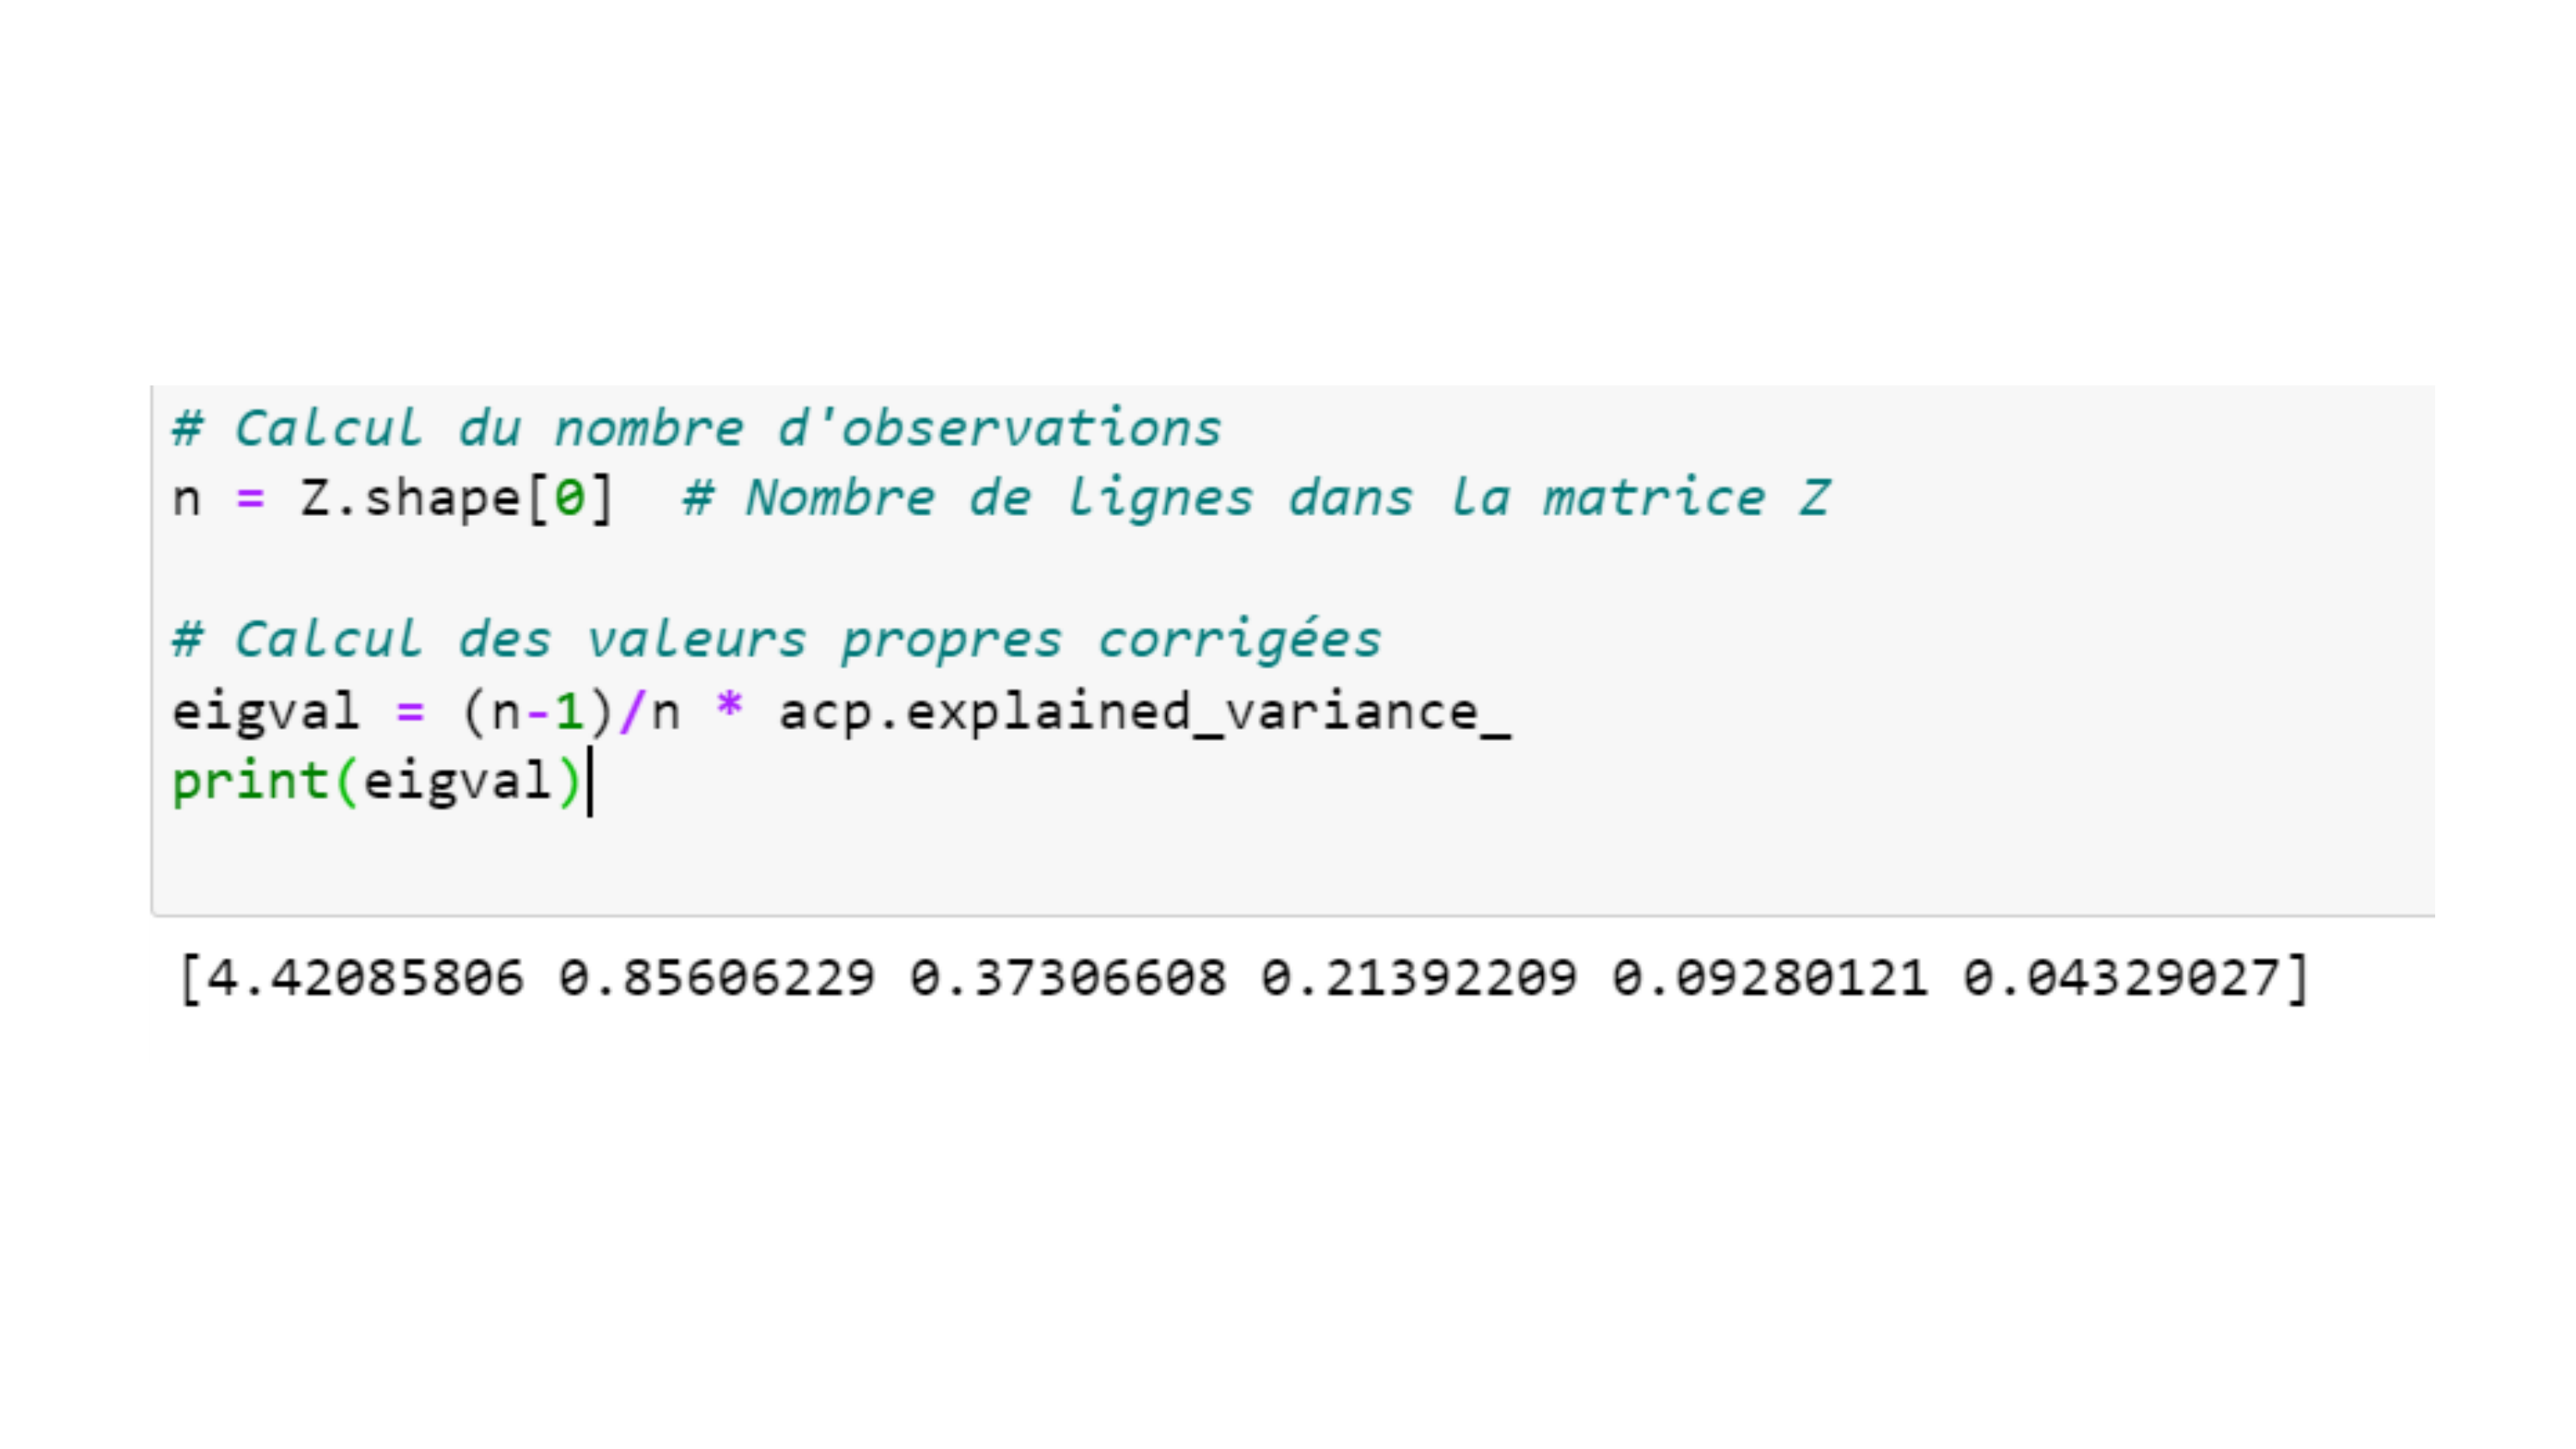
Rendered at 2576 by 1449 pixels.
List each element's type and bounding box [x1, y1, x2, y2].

text_box [149, 385, 2435, 1063]
